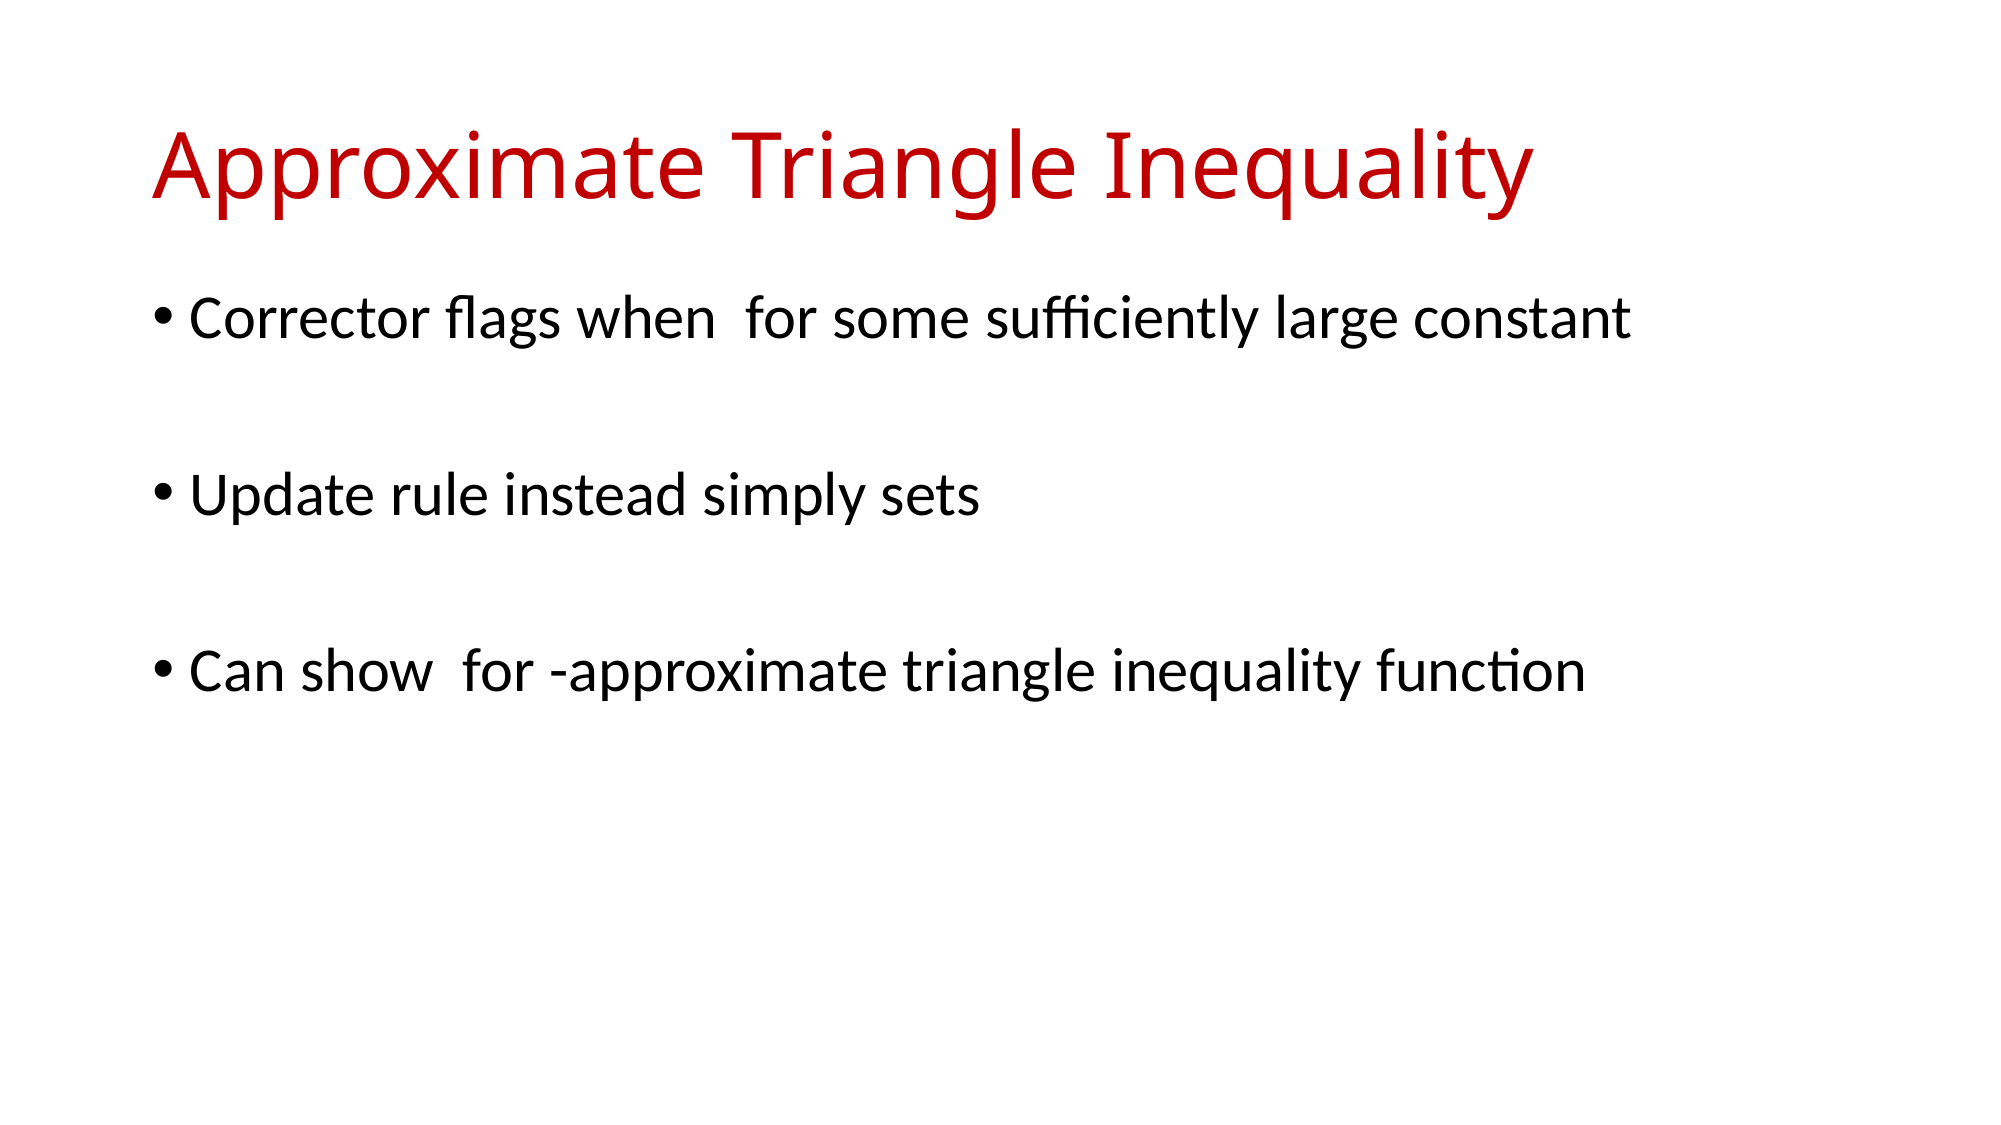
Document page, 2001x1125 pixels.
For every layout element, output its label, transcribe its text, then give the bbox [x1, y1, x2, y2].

title Approximate Triangle Inequality [137, 59, 1863, 278]
